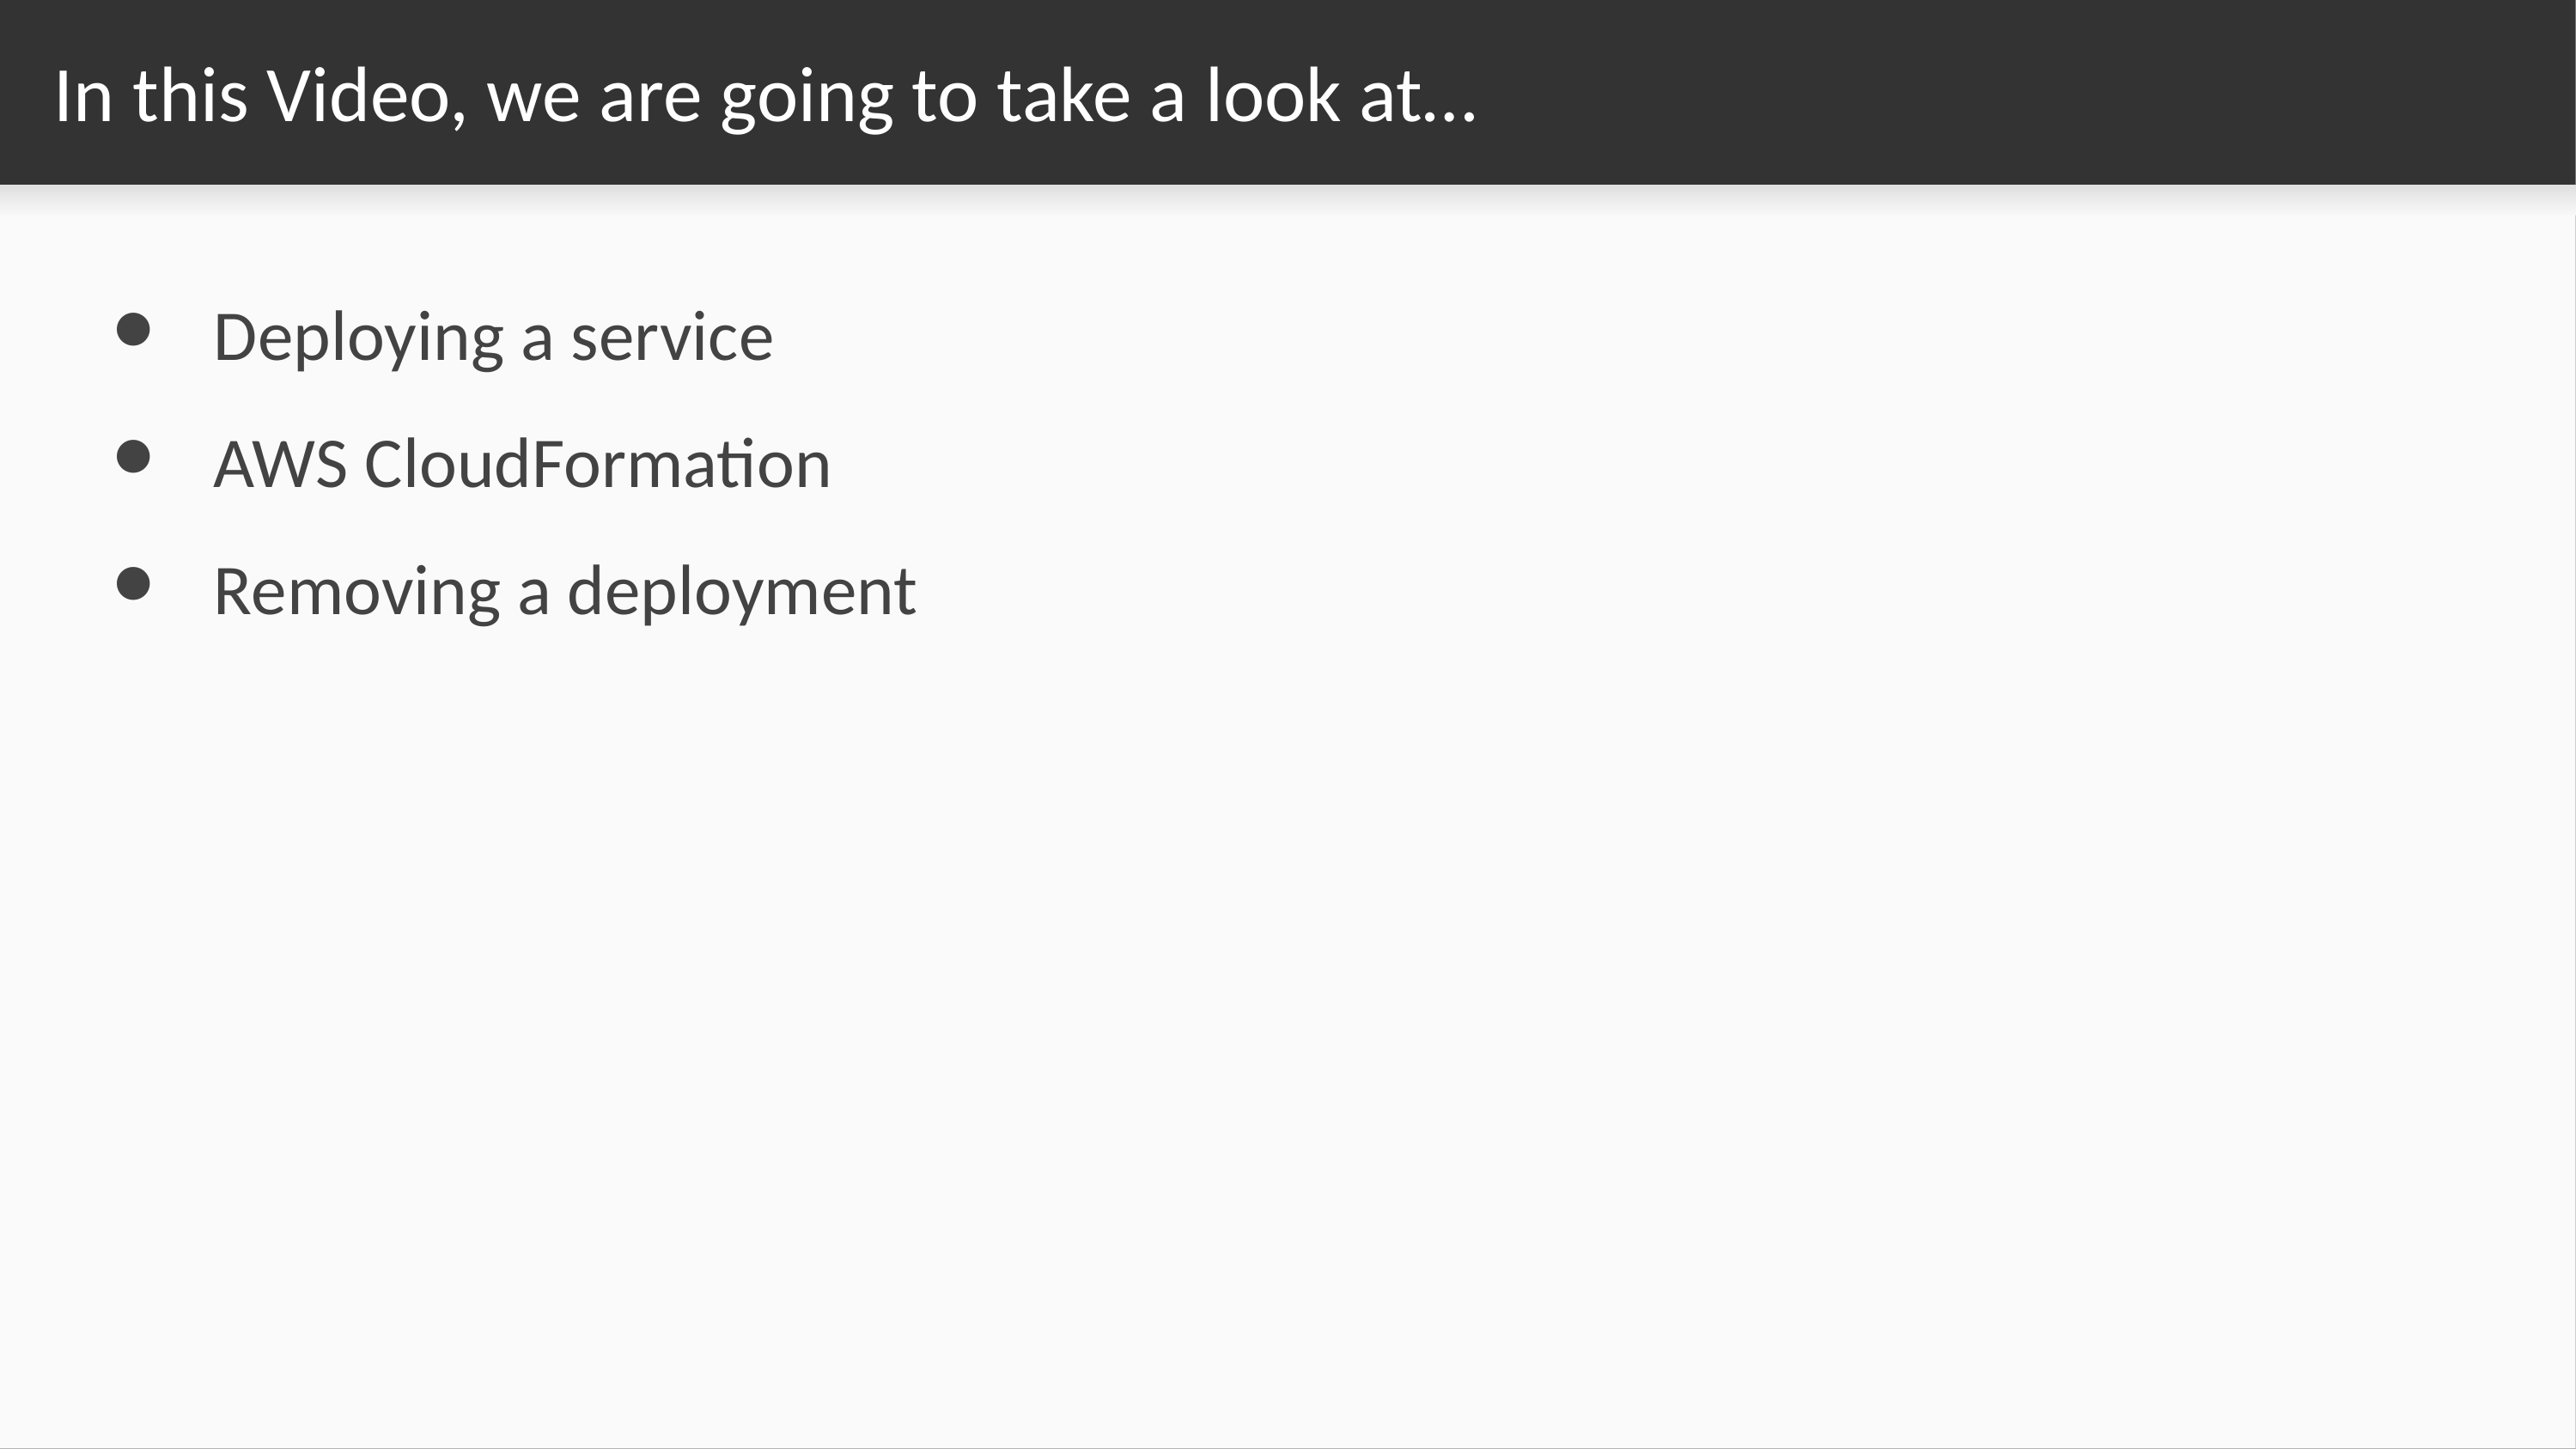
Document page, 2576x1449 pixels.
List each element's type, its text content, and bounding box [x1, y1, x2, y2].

title In this Video, we are going to take a look at… [27, 4, 2514, 175]
list Deploying a service AWS CloudFormation Removing a deployment [59, 250, 2514, 1384]
